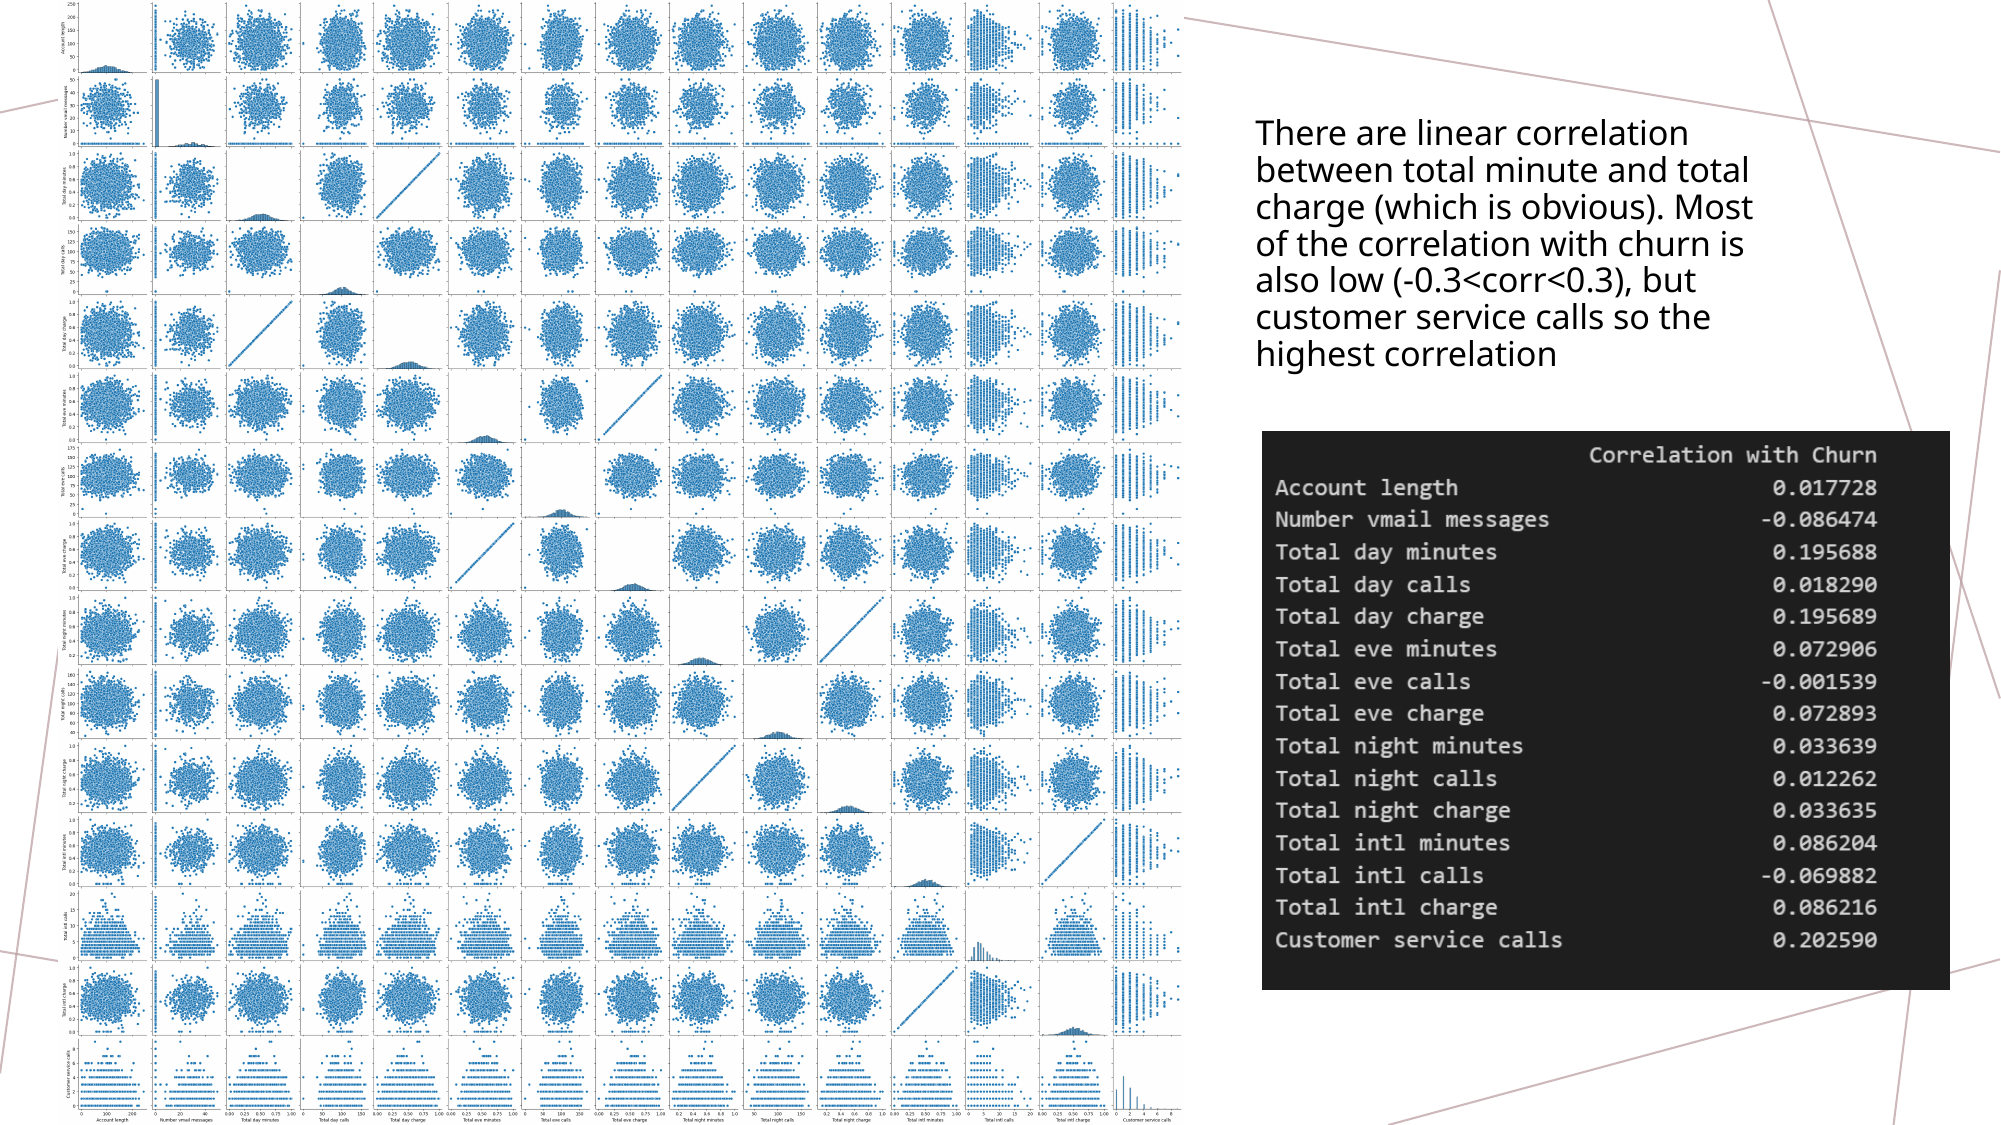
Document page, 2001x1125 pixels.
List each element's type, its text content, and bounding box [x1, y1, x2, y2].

list There are linear correlation between total minute and total charge (which is obvious). Most of the correlation with churn is also low (-0.3<corr<0.3), but customer service calls so the highest correlation [1240, 108, 1806, 386]
picture [1261, 431, 1951, 991]
picture [57, 0, 1184, 1125]
title NAVIGATING Q&A SESSIONS [1184, 59, 1863, 278]
